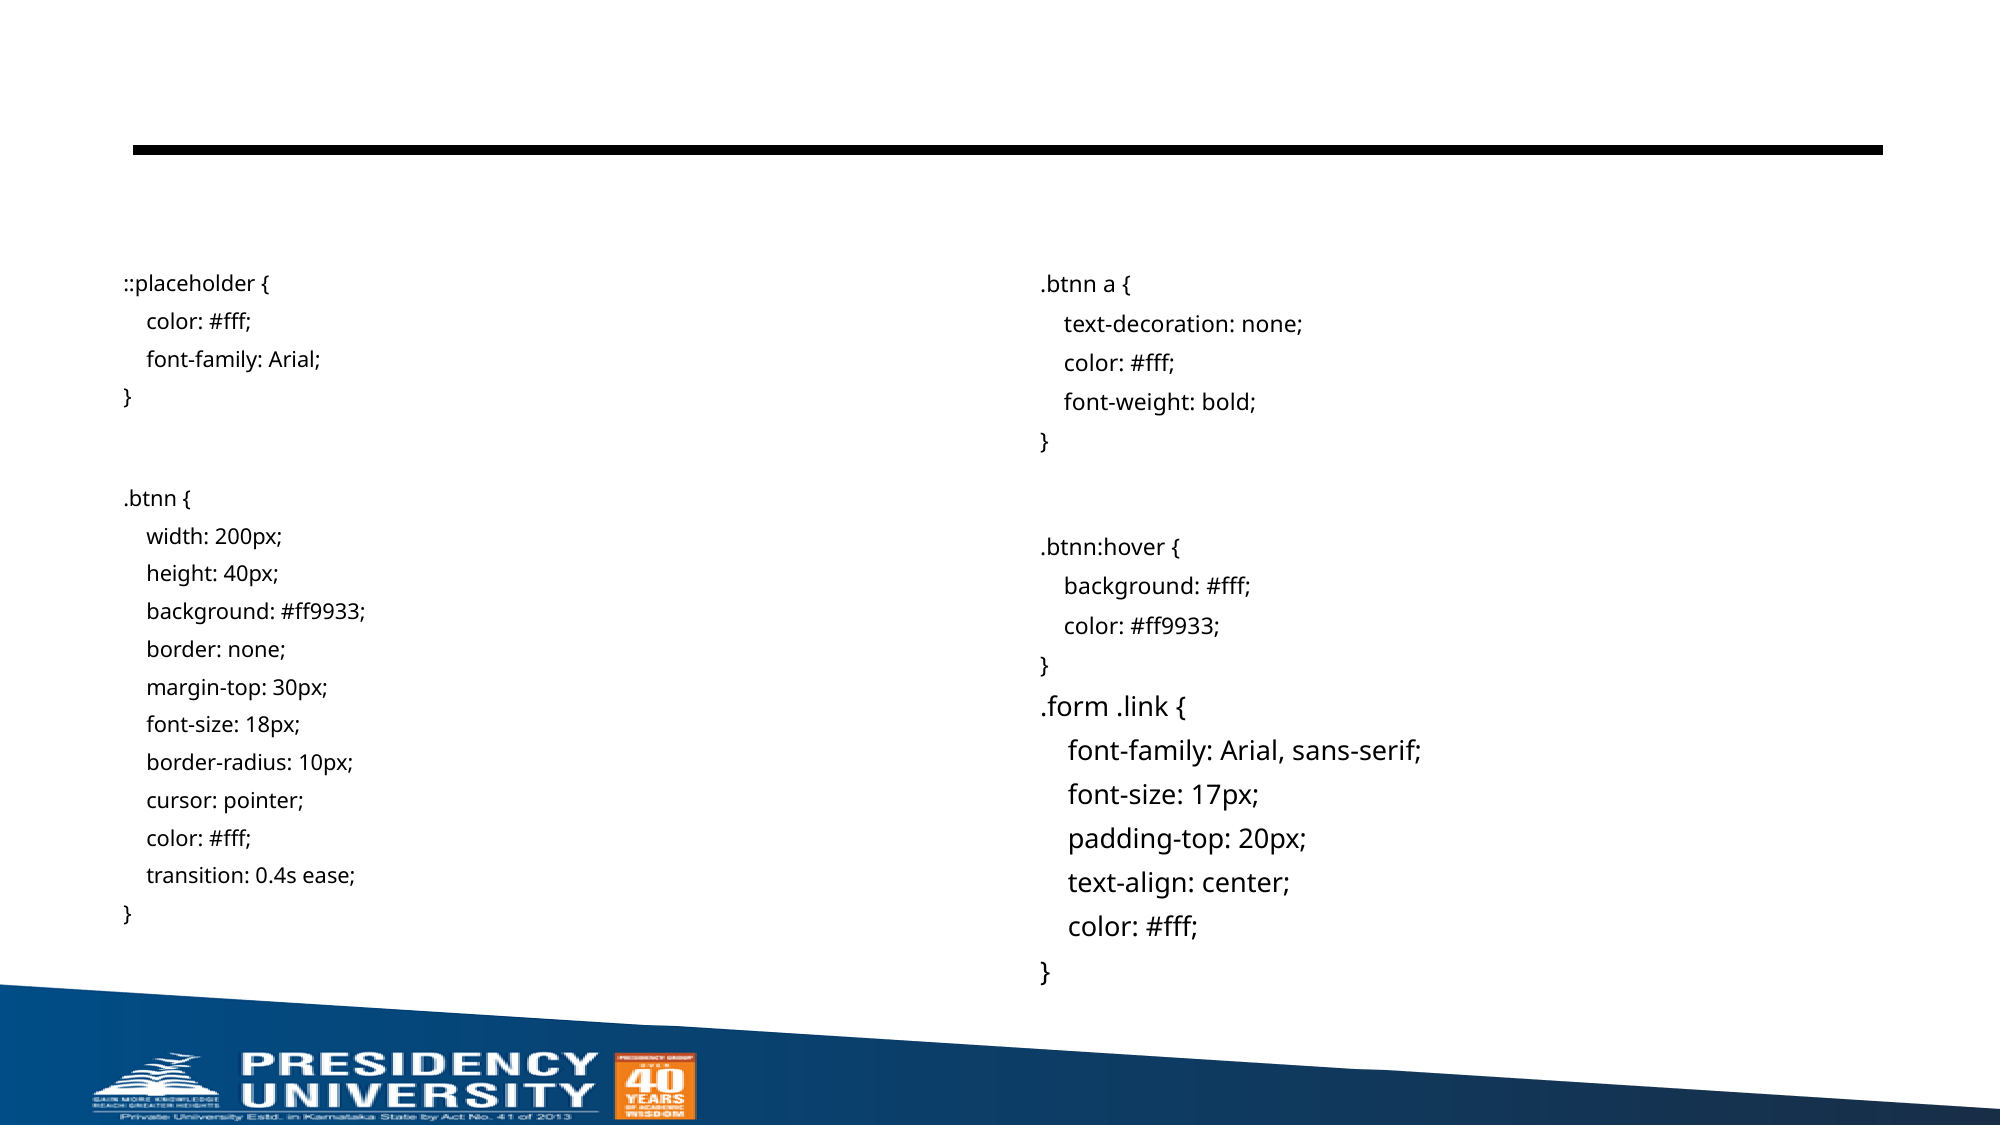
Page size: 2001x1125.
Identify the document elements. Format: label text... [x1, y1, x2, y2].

list .btnn a { text-decoration: none; color: #fff; font-weight: bold; } .btnn:hover { background: #fff; color: #ff9933; } .form .link { font-family: Arial, sans-serif; font-size: 17px; padding-top: 20px; text-align: center; color: #fff; } [1016, 262, 1900, 1005]
list ::placeholder { color: #fff; font-family: Arial; } .btnn { width: 200px; height: 40px; background: #ff9933; border: none; margin-top: 30px; font-size: 18px; border-radius: 10px; cursor: pointer; color: #fff; transition: 0.4s ease; } [99, 262, 984, 1005]
picture [0, 982, 2000, 1125]
